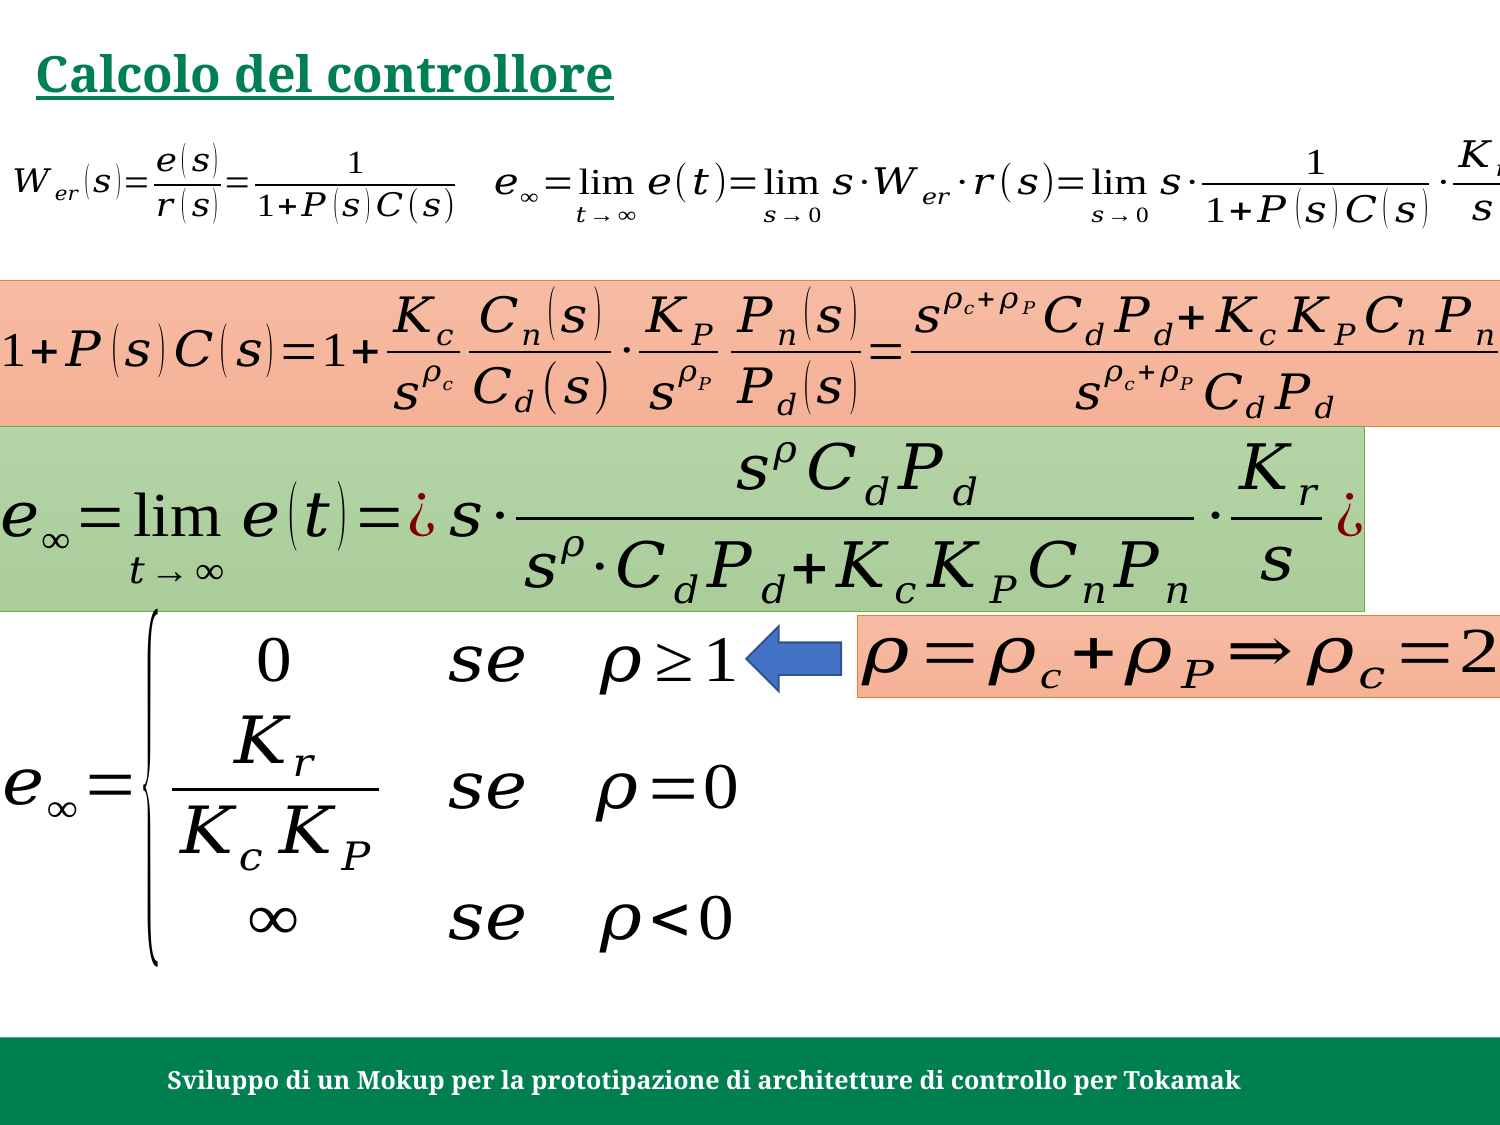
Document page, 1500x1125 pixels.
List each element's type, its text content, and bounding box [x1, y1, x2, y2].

text_box [744, 623, 843, 694]
text_box 15/10/2021 Sviluppo di un Mokup per la prototipazione di architetture di controllo per Tokamak Pagina 37 [0, 1037, 1500, 1125]
text_box Calcolo del controllore [20, 35, 629, 110]
